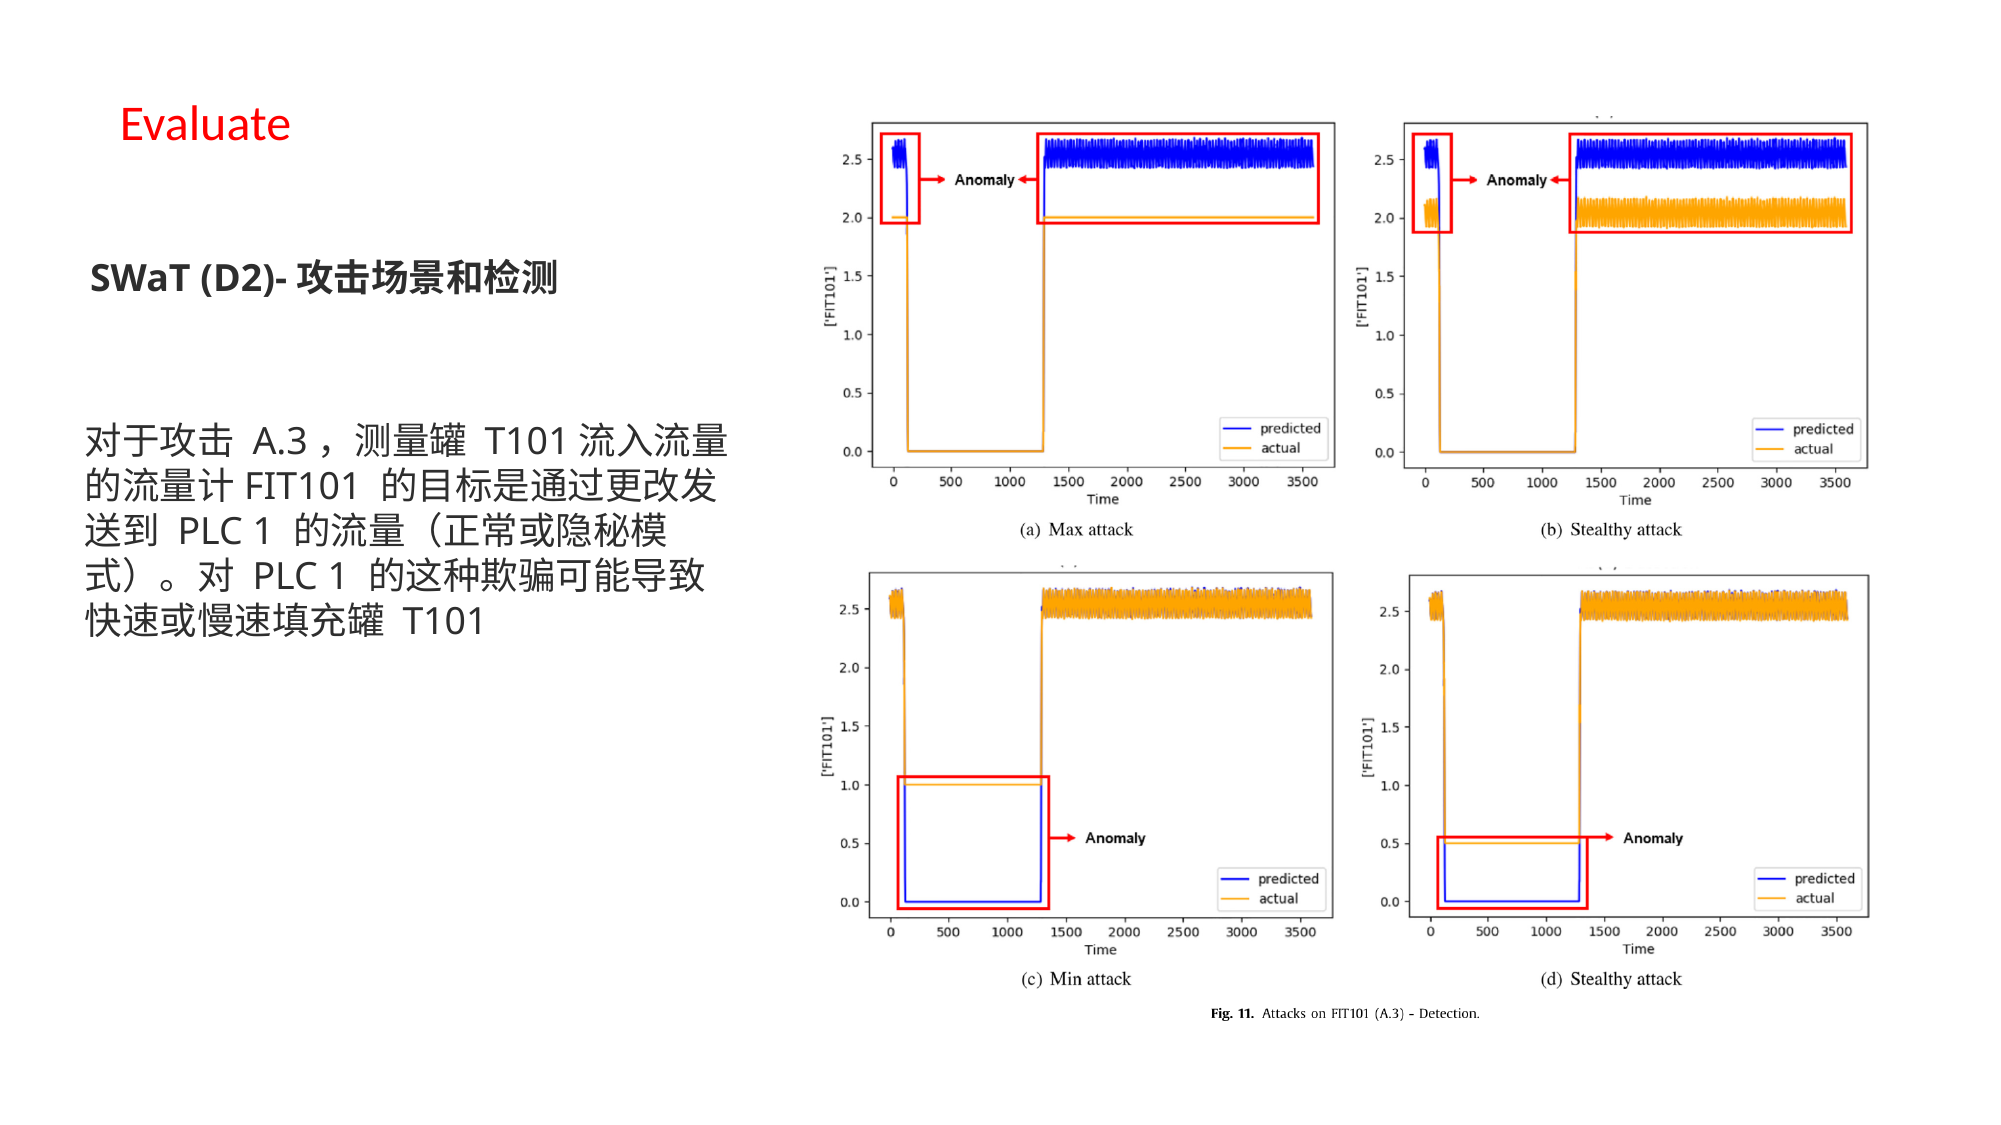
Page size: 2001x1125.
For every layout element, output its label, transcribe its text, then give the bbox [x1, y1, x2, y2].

picture [789, 95, 1909, 1039]
text_box SWaT (D2)-攻击场景和检测 [55, 246, 574, 307]
text_box 对于攻击 A.3，测量罐 T101流入流量的流量计FIT101 的目标是通过更改发送到 PLC 1 的流量（正常或隐秘模式）。对 PLC 1 的这种欺骗可能导致快速或慢速填充罐 T101 [70, 409, 755, 650]
text_box Evaluate [105, 82, 307, 158]
